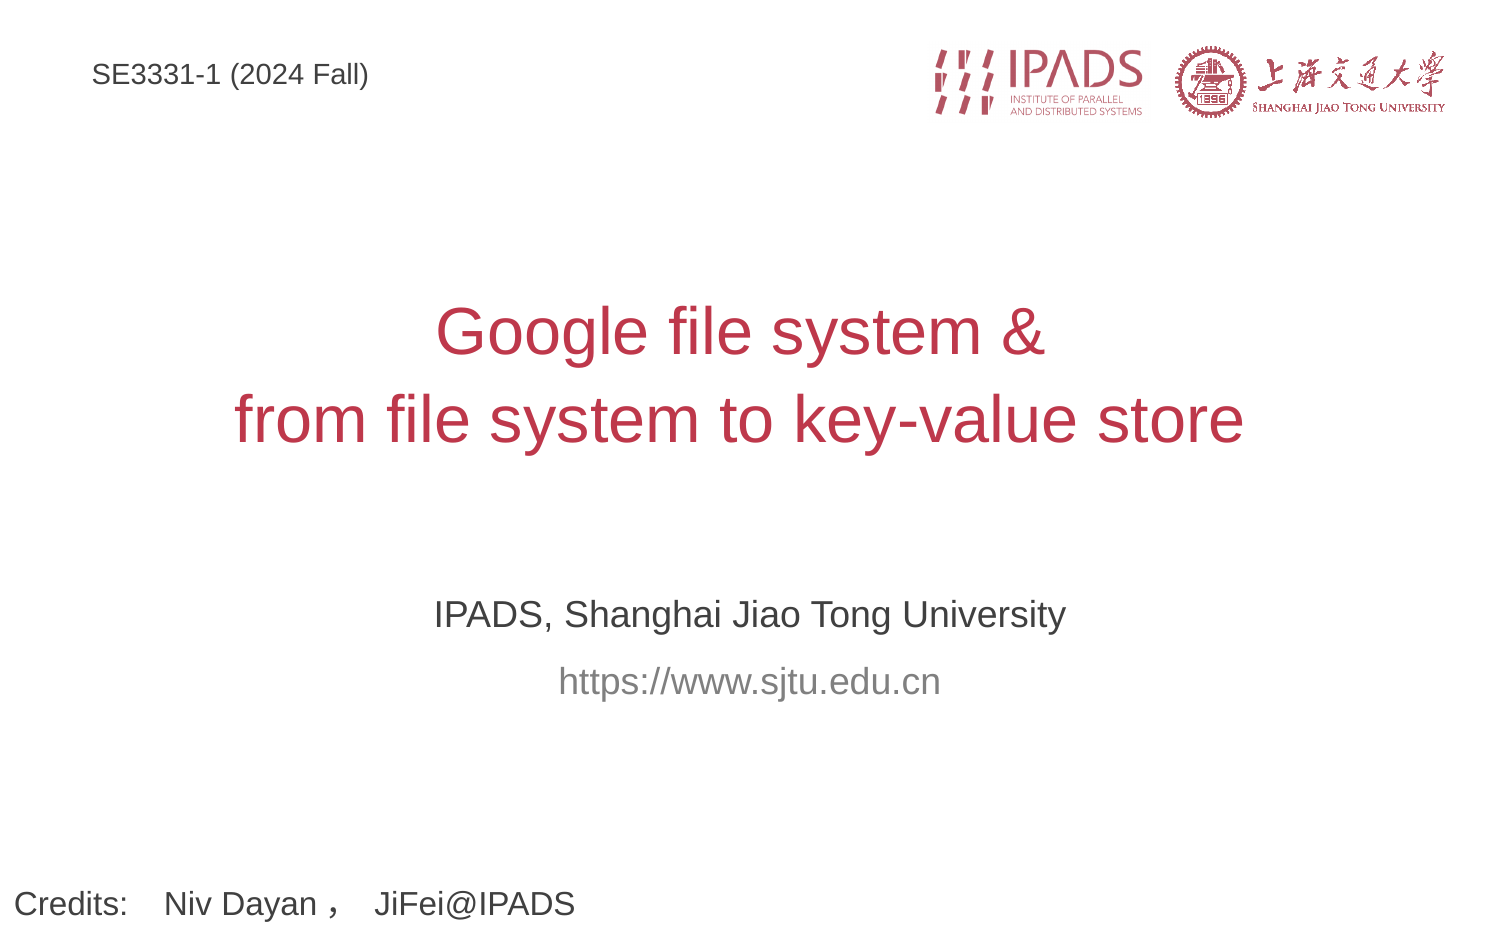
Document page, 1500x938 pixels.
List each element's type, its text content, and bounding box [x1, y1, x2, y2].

title Google file system & from file system to key-value store [0, 267, 1500, 469]
text_box SE3331-1 (2024 Fall) [76, 41, 609, 125]
subtitle IPADS, Shanghai Jiao Tong University https://www.sjtu.edu.cn [112, 559, 1388, 761]
picture [1174, 46, 1445, 118]
picture [926, 41, 1151, 123]
text_box Credits: Niv Dayan， JiFei@IPADS [0, 854, 1348, 938]
